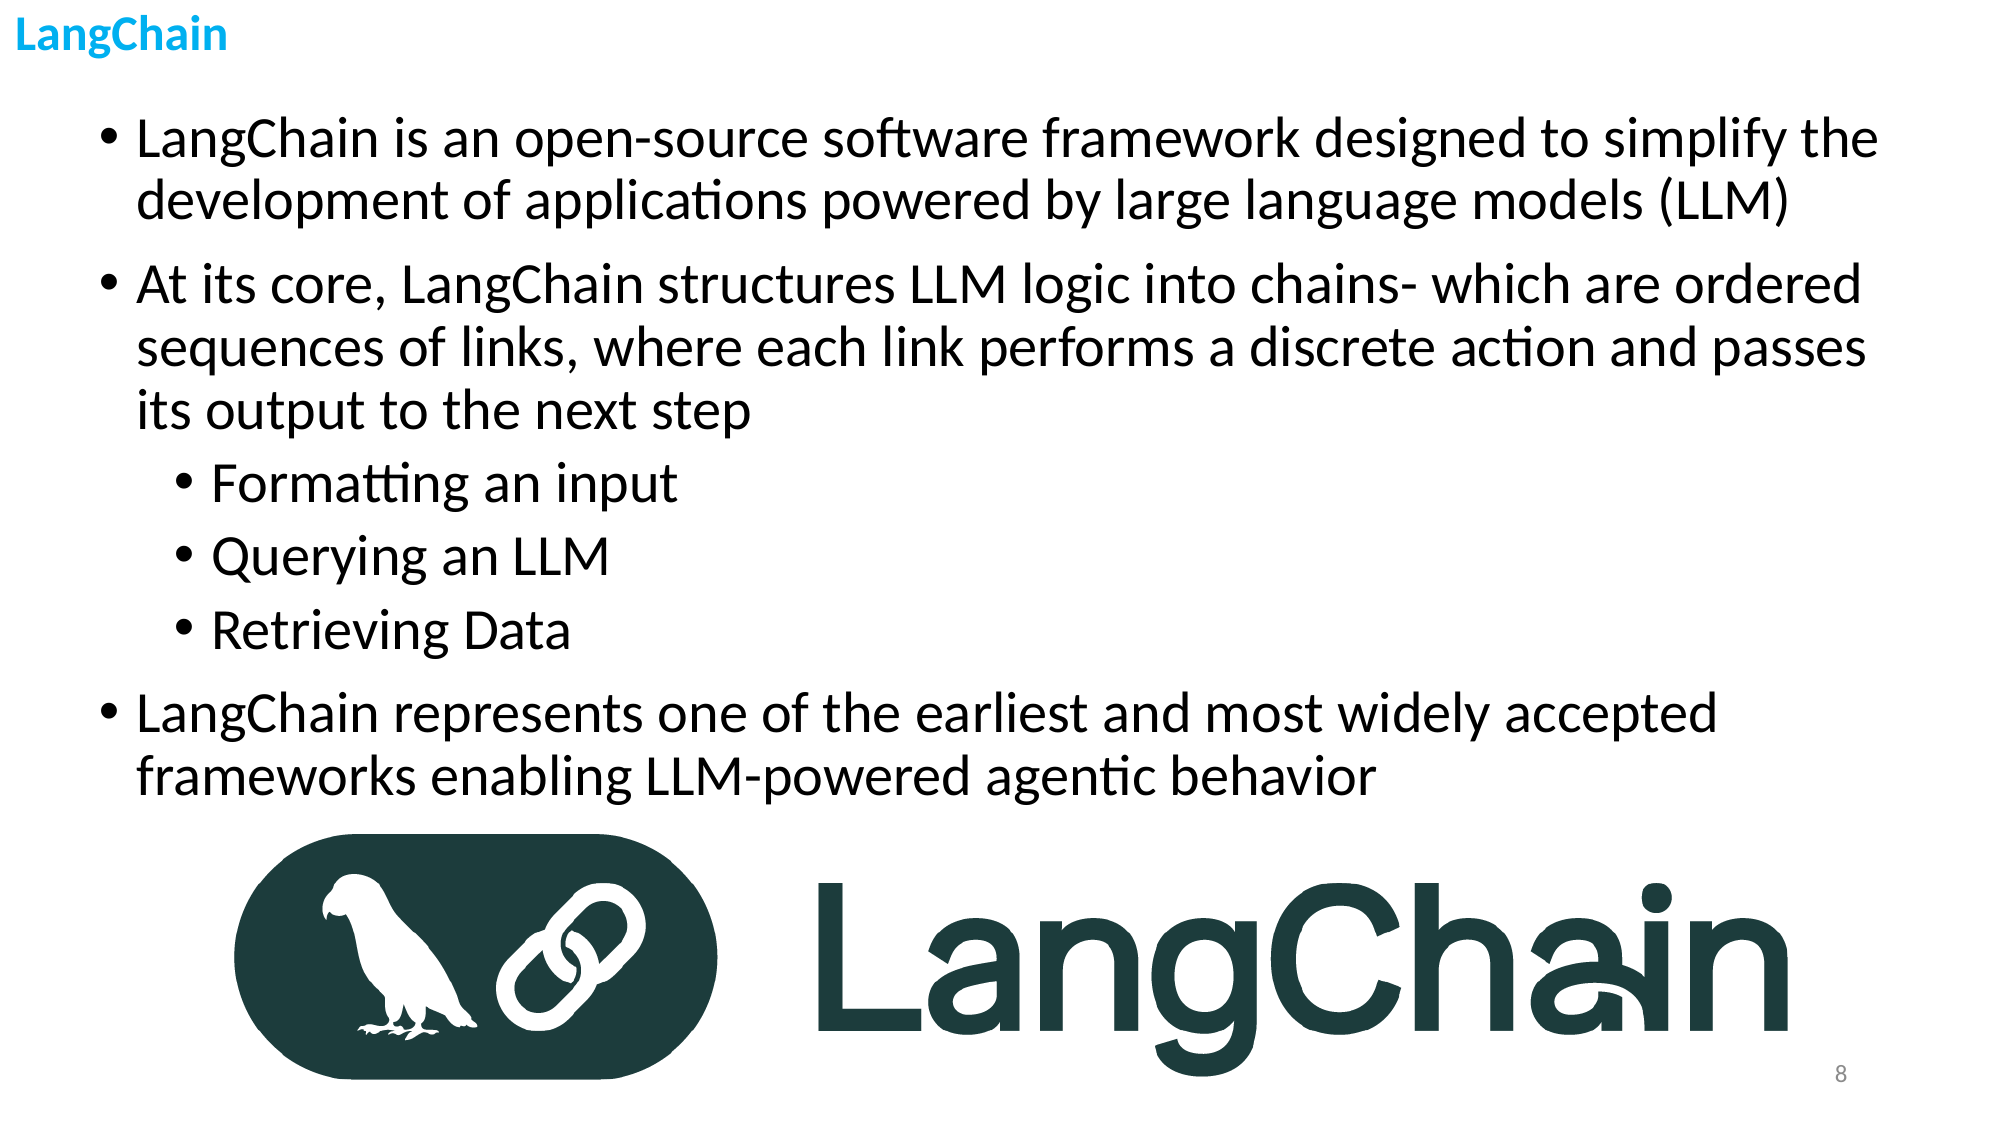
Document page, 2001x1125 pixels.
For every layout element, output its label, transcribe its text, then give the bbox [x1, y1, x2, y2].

slide_number 8 [1412, 1042, 1863, 1103]
list LangChain is an open-source software framework designed to simplify the development of applications powered by large language models (LLM) At its core, LangChain structures LLM logic into chains- which are ordered sequences of links, where each link performs a discrete action and passes its output to the next step Formatting an input Querying an LLM Retrieving Data LangChain represents one of the earliest and most widely accepted frameworks enabling LLM-powered agentic behavior [84, 99, 1938, 1050]
title LangChain [0, 0, 1725, 70]
picture [234, 834, 1788, 1080]
